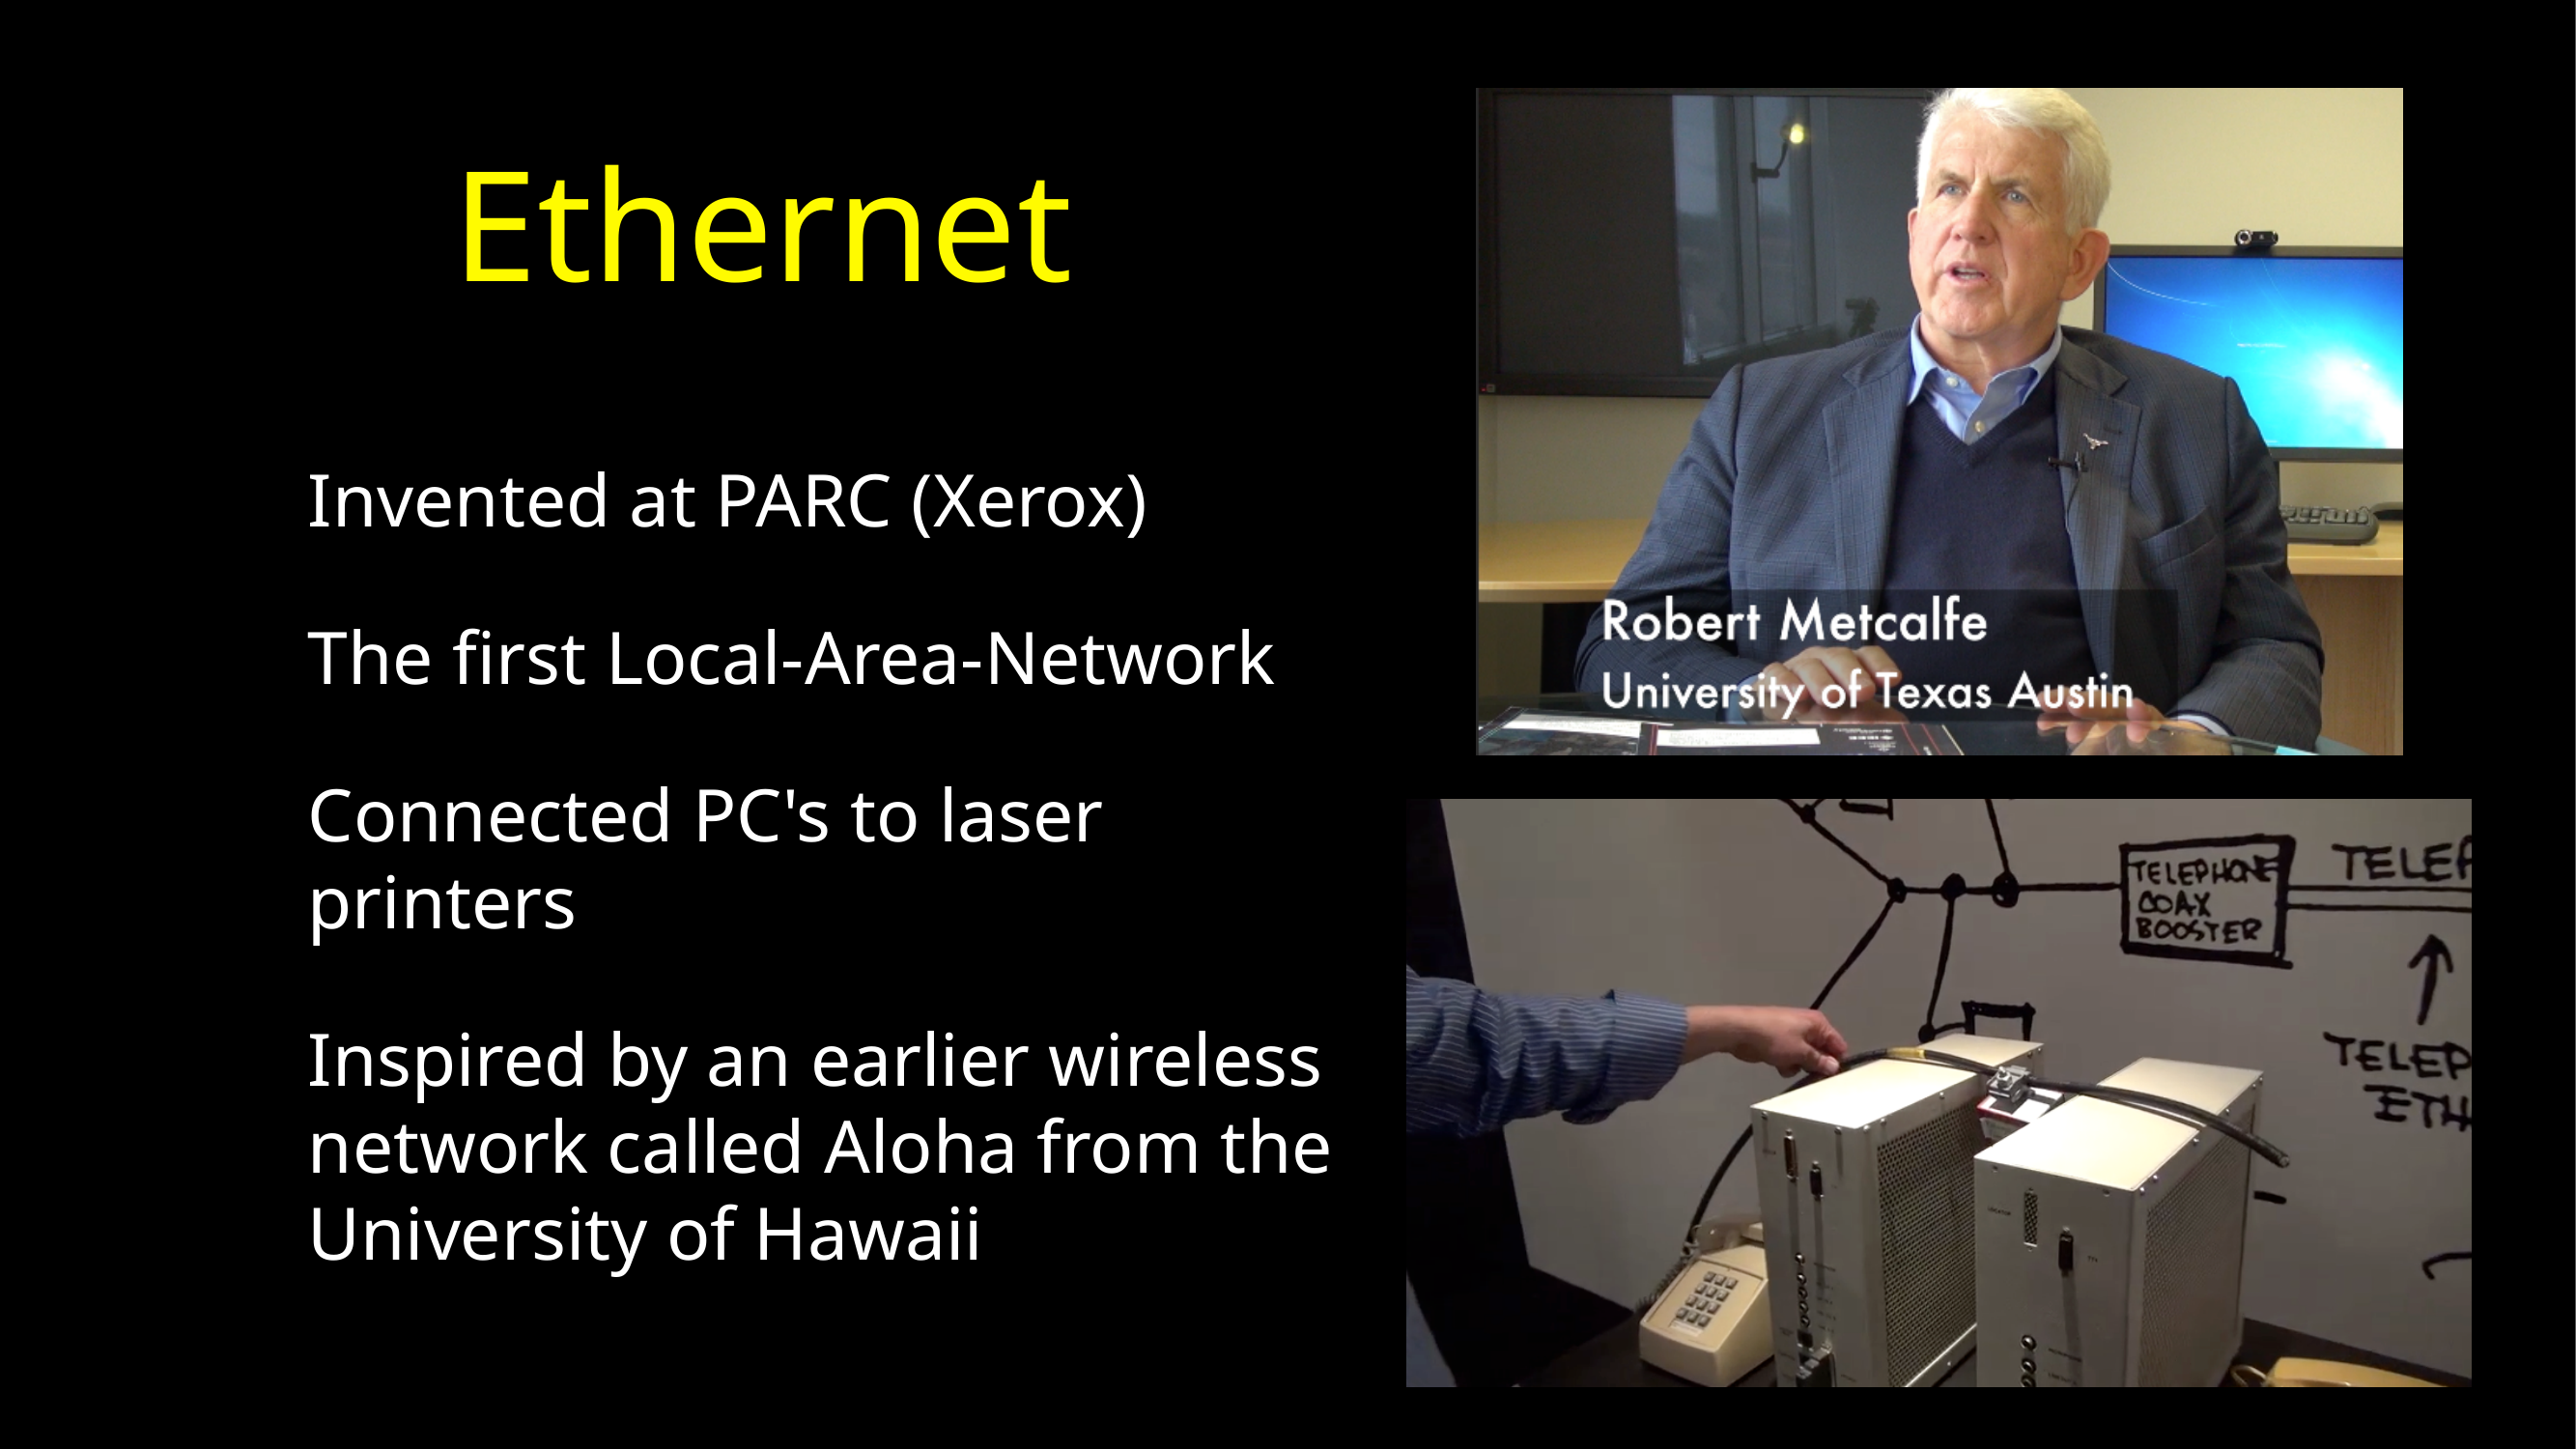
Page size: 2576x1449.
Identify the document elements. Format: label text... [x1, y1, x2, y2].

title Ethernet [183, 38, 1344, 404]
picture [1405, 798, 2472, 1388]
list Invented at PARC (Xerox) The first Local-Area-Network Connected PC's to laser printers Inspired by an earlier wireless network called Aloha from the University of Hawaii [183, 412, 1344, 1317]
picture [1475, 88, 2403, 755]
